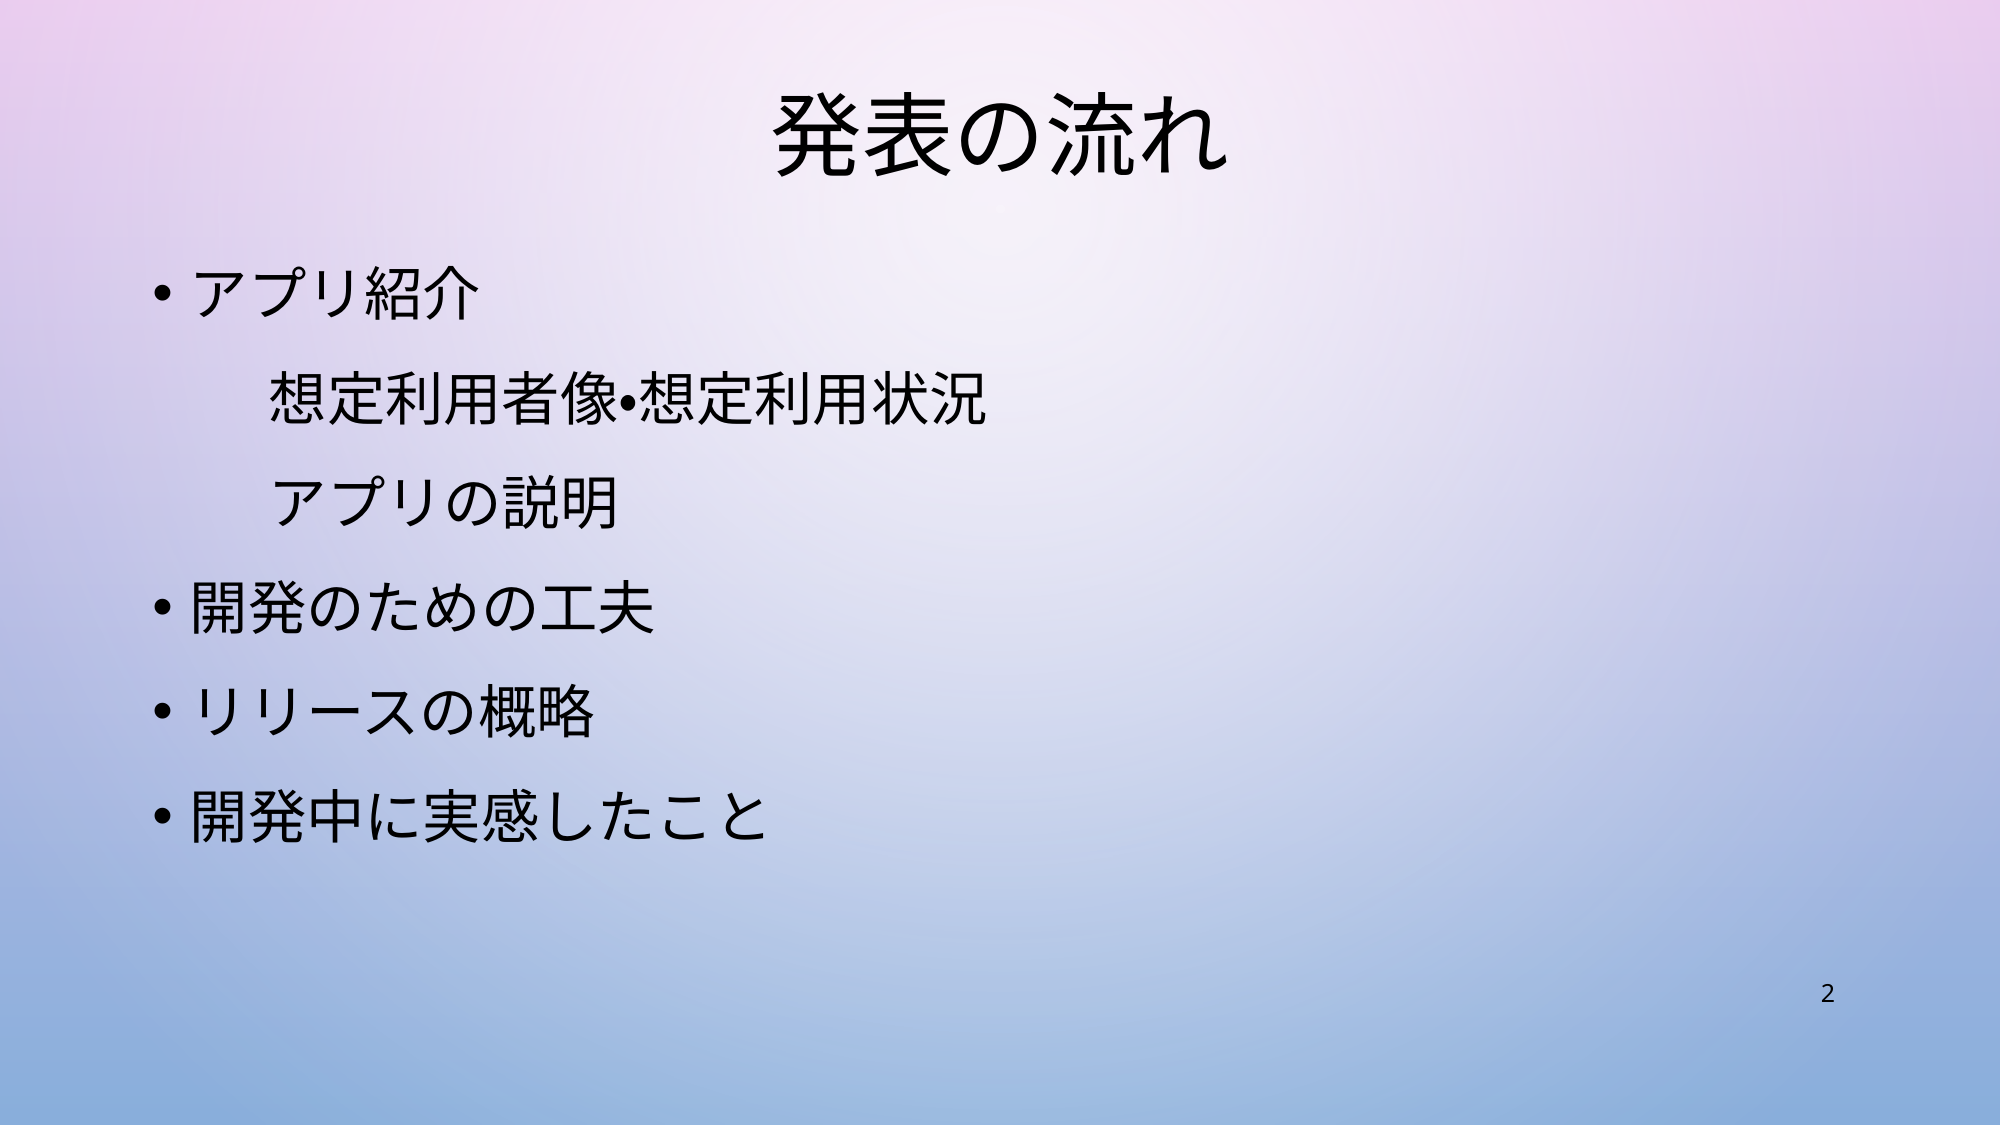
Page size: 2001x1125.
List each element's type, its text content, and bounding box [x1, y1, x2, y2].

slide_number 2 [1724, 965, 1851, 1025]
text_box カウントがどんどん 増えていくよ [0, 0, 2000, 615]
title 発表の流れ [137, 59, 1863, 221]
list アプリ紹介 想定利用者像・想定利用状況 アプリの説明 開発のための工夫 リリースの概略 開発中に実感したこと [137, 235, 1863, 1029]
